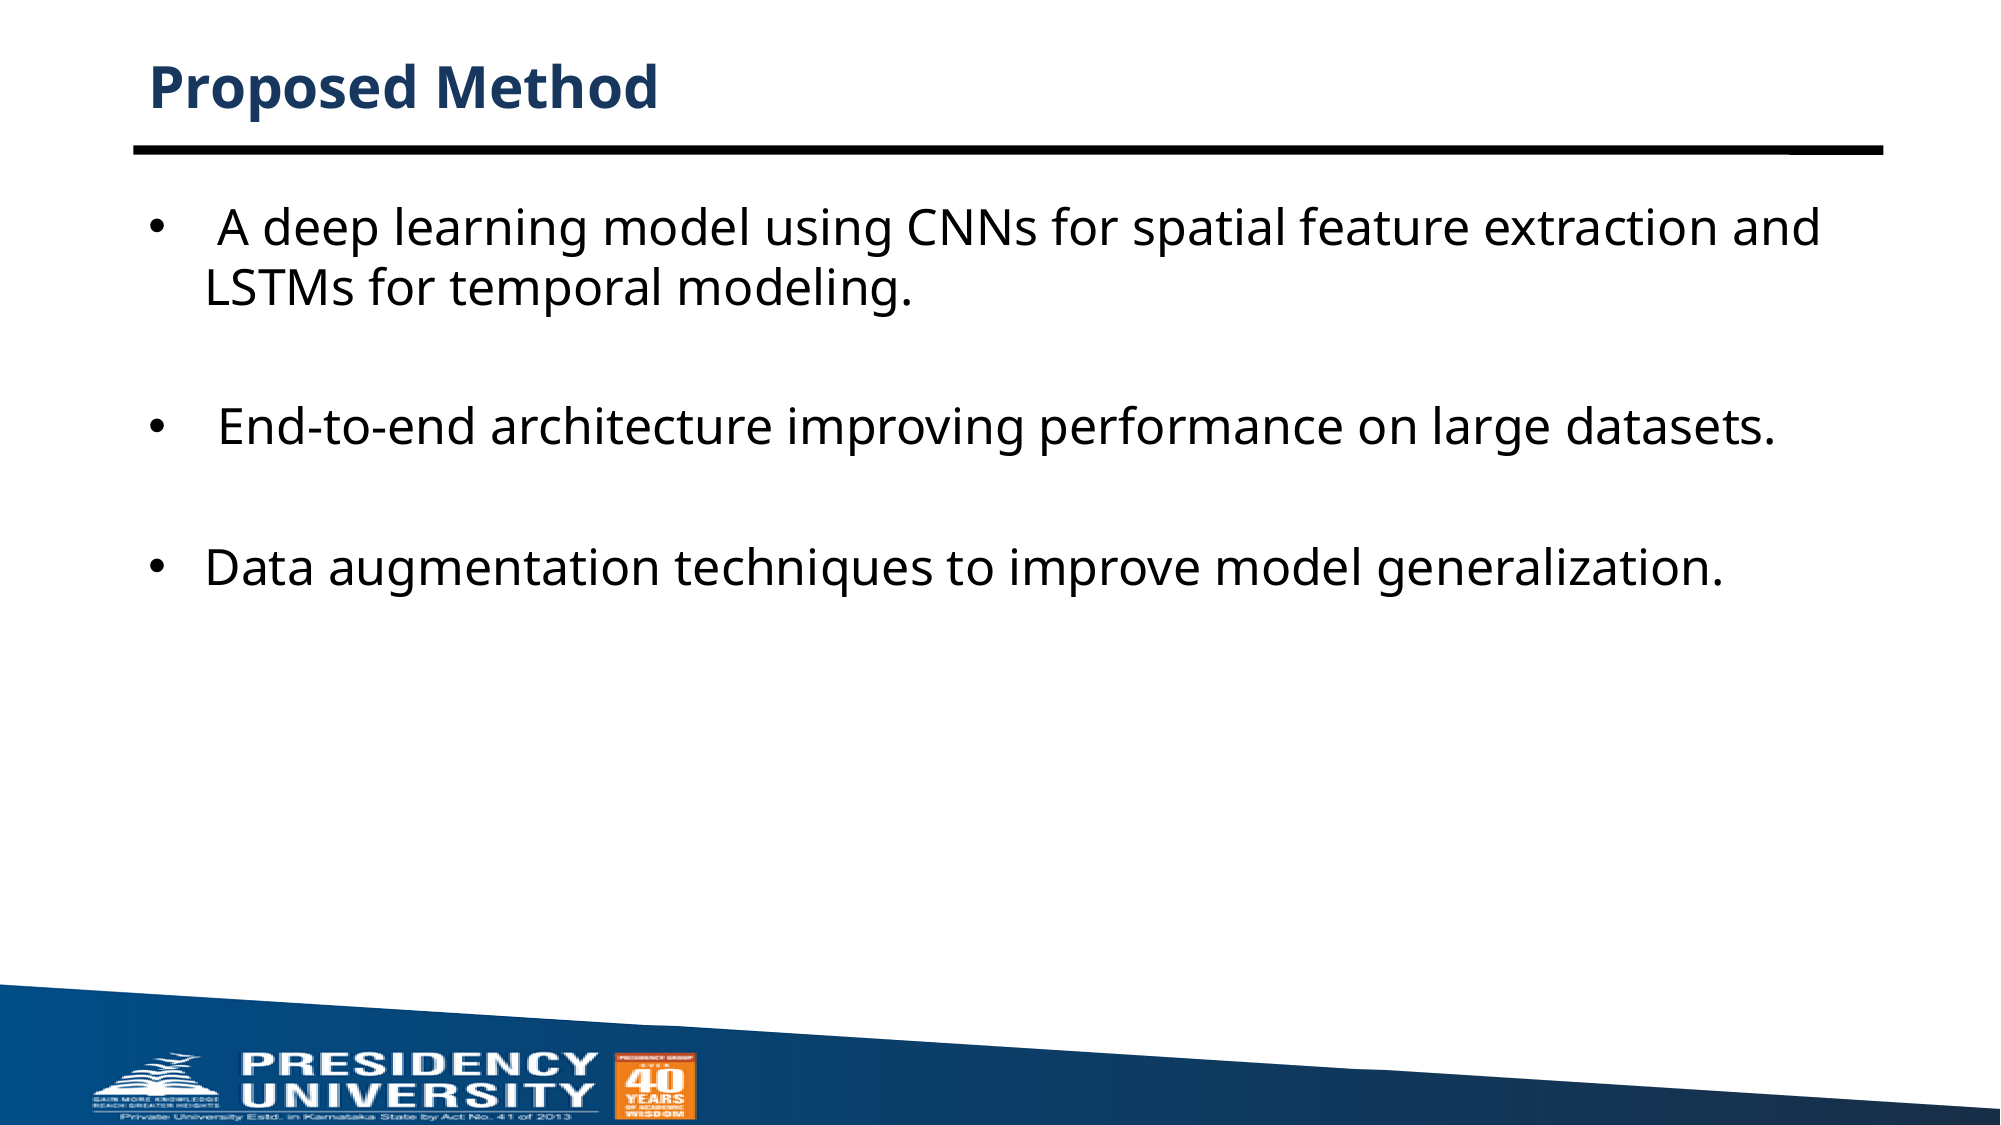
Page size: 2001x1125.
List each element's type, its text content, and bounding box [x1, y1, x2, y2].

list A deep learning model using CNNs for spatial feature extraction and LSTMs for temporal modeling. End-to-end architecture improving performance on large datasets. Data augmentation techniques to improve model generalization. [133, 187, 1884, 1000]
title Proposed Method [133, 45, 1884, 125]
picture [0, 982, 2000, 1125]
